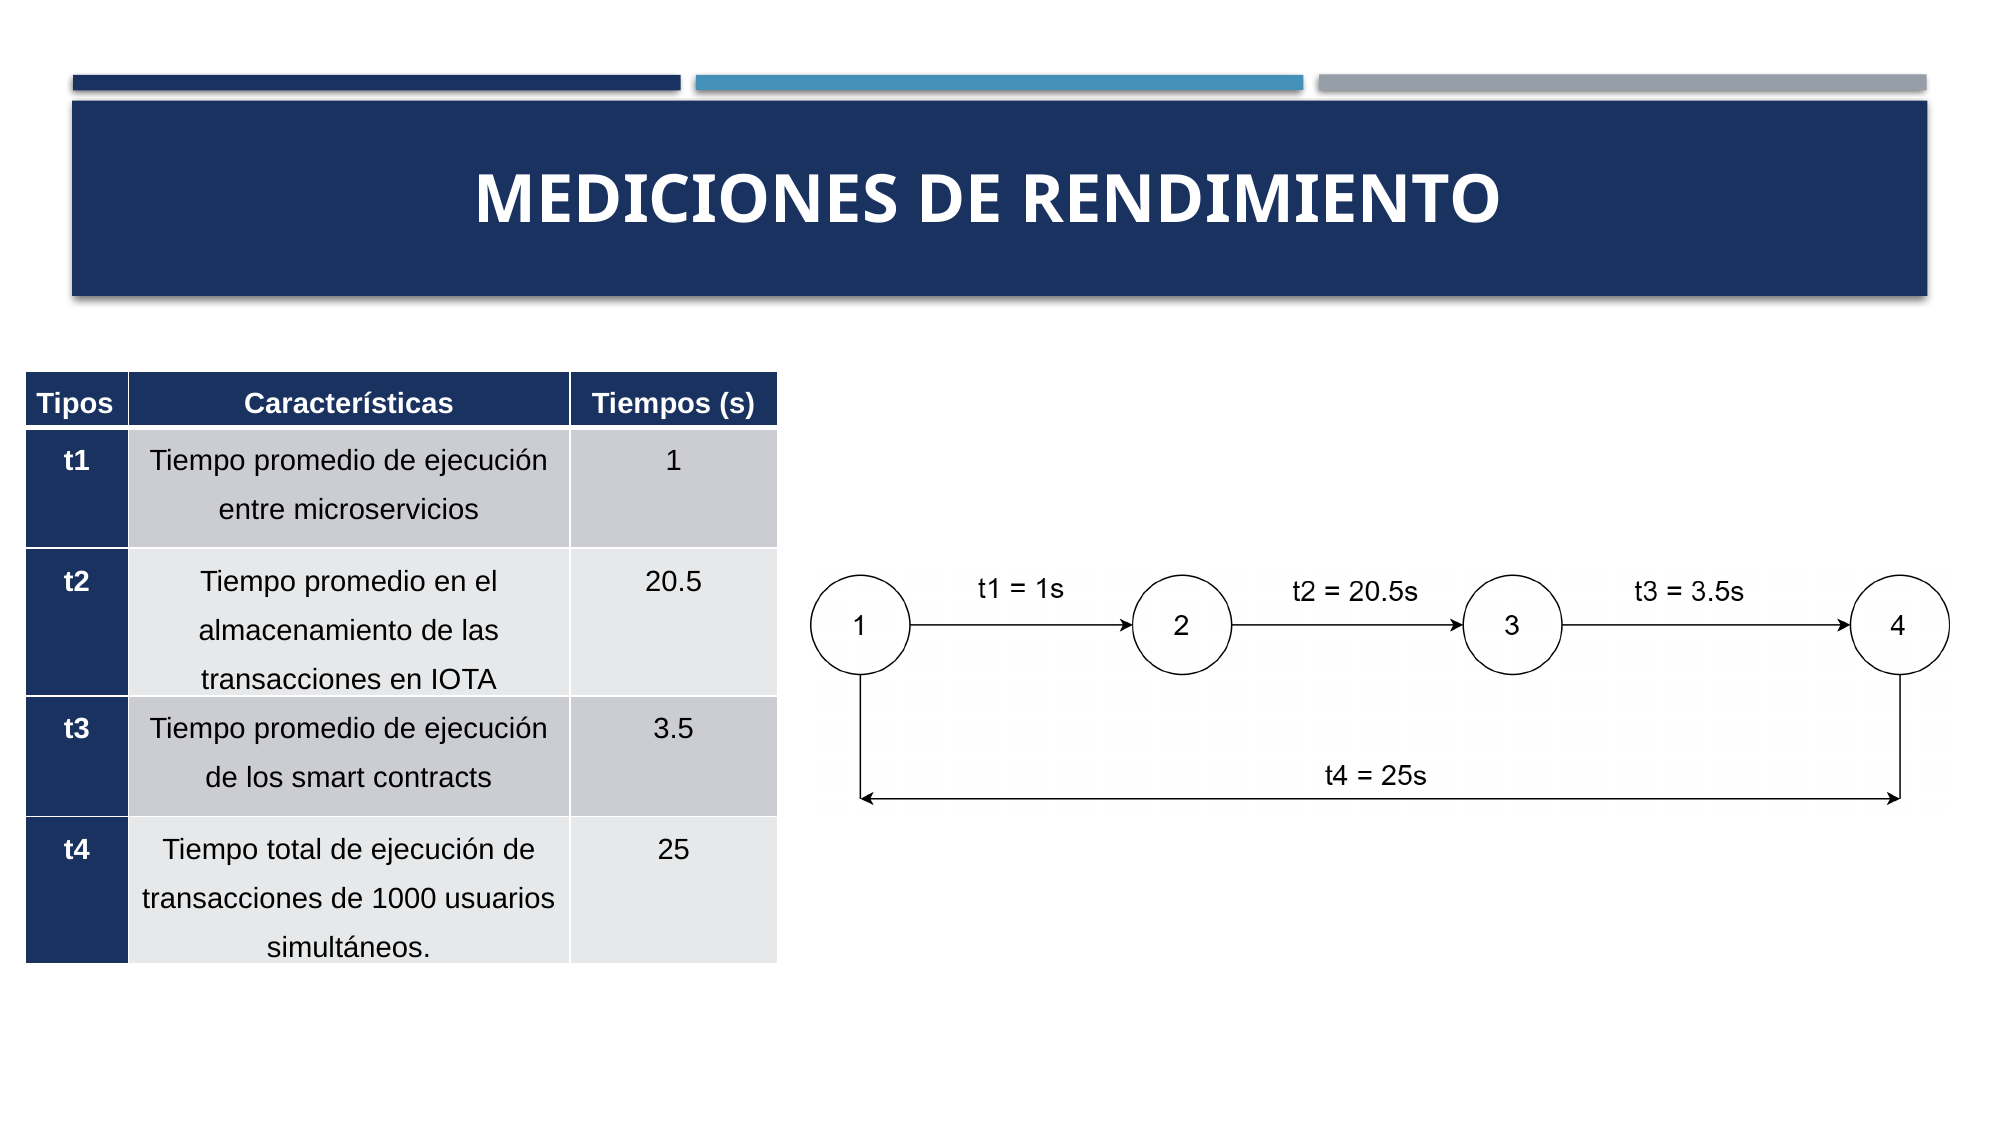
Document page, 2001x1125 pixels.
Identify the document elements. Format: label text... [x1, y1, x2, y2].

table_cell Tiempo promedio de ejecución de los smart contracts [129, 697, 569, 816]
table_cell 1 [571, 430, 777, 547]
table_header Características [129, 372, 569, 425]
table_cell 20.5 [571, 549, 777, 695]
table_cell t1 [26, 430, 128, 547]
table_cell t3 [26, 697, 128, 816]
table_cell 25 [571, 817, 777, 963]
table_header Tipos [26, 372, 128, 425]
table_header Tiempos (s) [571, 372, 777, 425]
picture [810, 561, 1950, 813]
table_cell Tiempo promedio en el almacenamiento de las transacciones en IOTA [129, 549, 569, 695]
title Mediciones de rendimiento [69, 111, 1925, 244]
table_cell Tiempo promedio de ejecución entre microservicios [129, 430, 569, 547]
table_cell 3.5 [571, 697, 777, 816]
table_cell Tiempo total de ejecución de transacciones de 1000 usuarios simultáneos. [129, 817, 569, 963]
table_cell t2 [26, 549, 128, 695]
table_cell t4 [26, 817, 128, 963]
